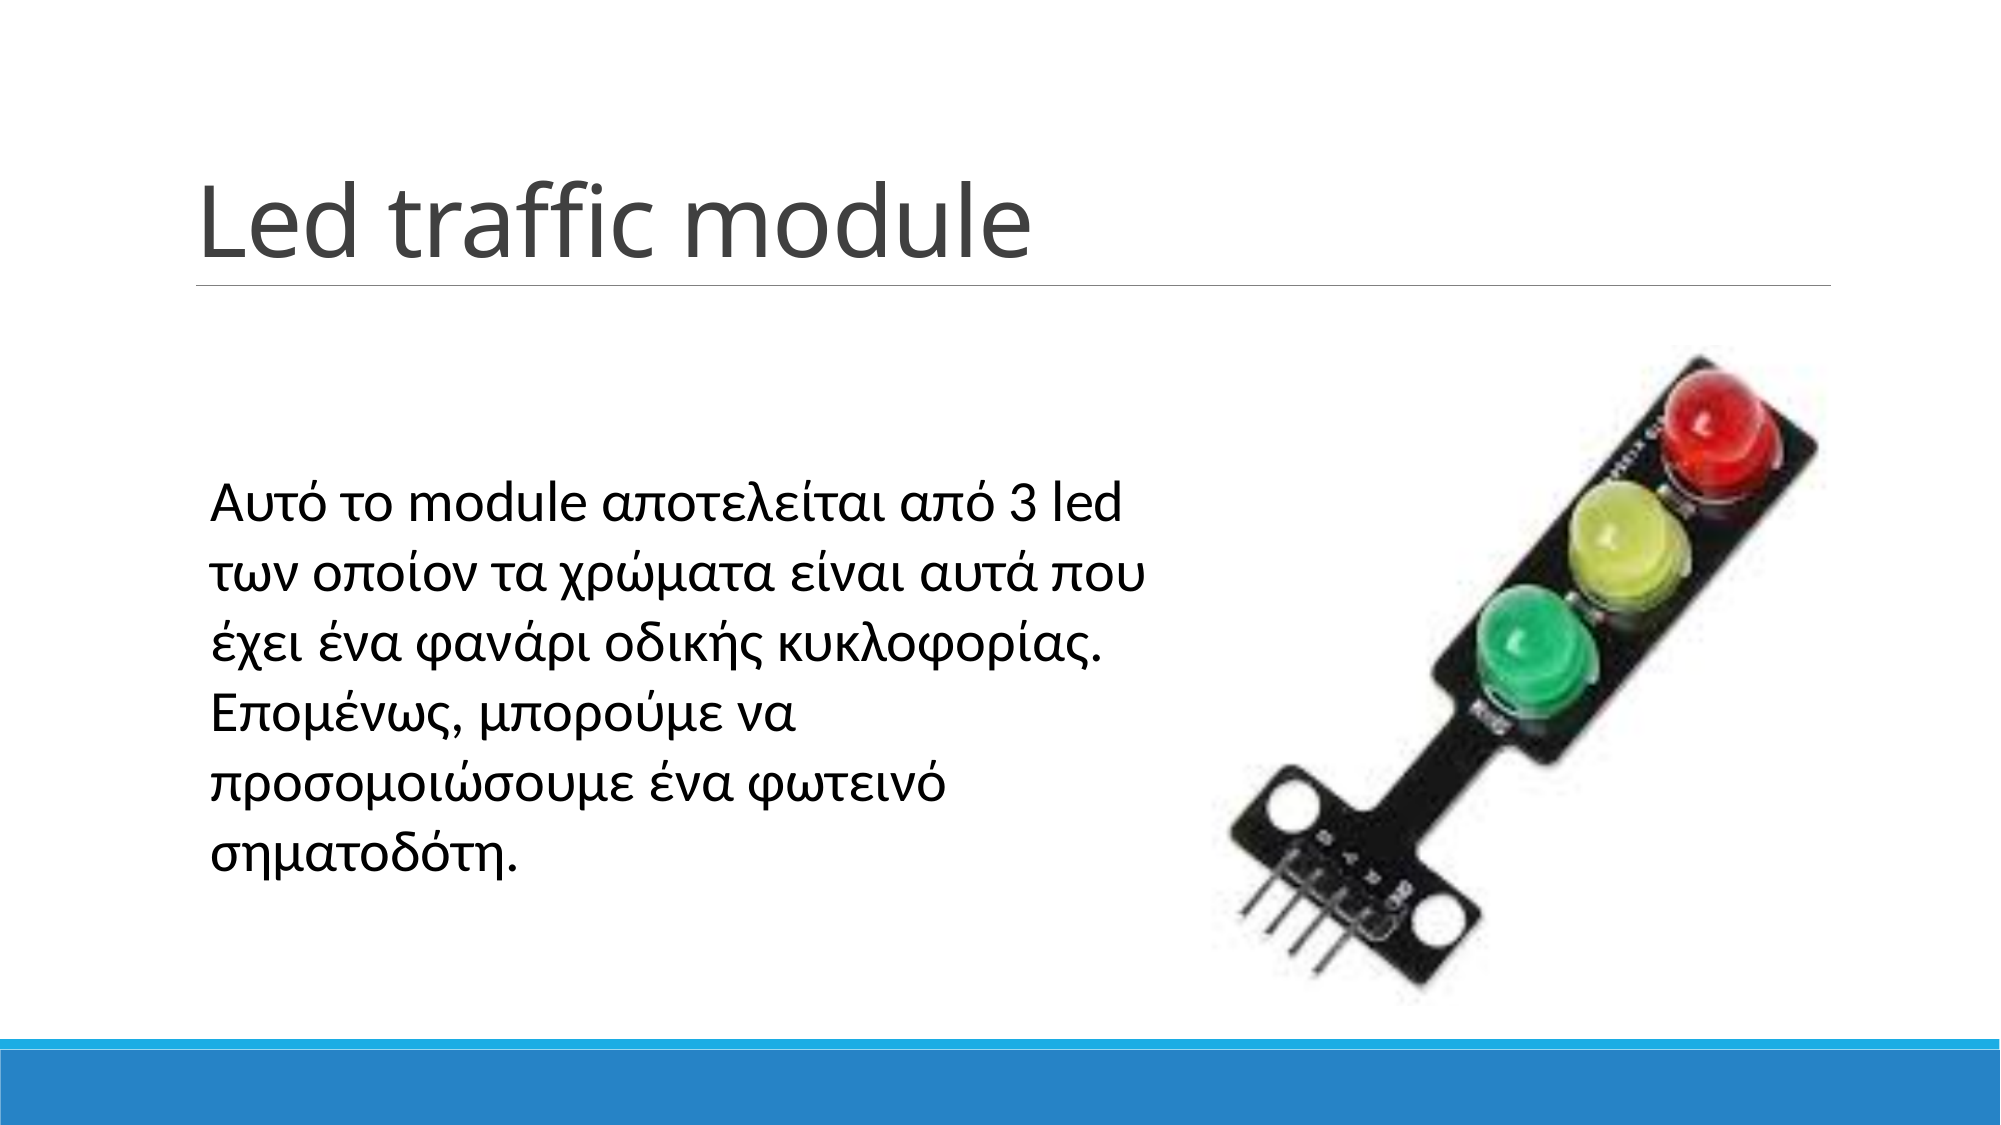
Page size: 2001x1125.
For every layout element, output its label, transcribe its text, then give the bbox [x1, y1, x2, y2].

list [1207, 344, 1842, 1006]
title Led traffic module [180, 47, 1830, 285]
text_box Αυτό το module αποτελείται από 3 led των οποίον τα χρώματα είναι αυτά που έχει ένα φανάρι οδικής κυκλοφορίας. Επομένως, μπορούμε να προσομοιώσουμε ένα φωτεινό σηματοδότη. [195, 455, 1204, 891]
